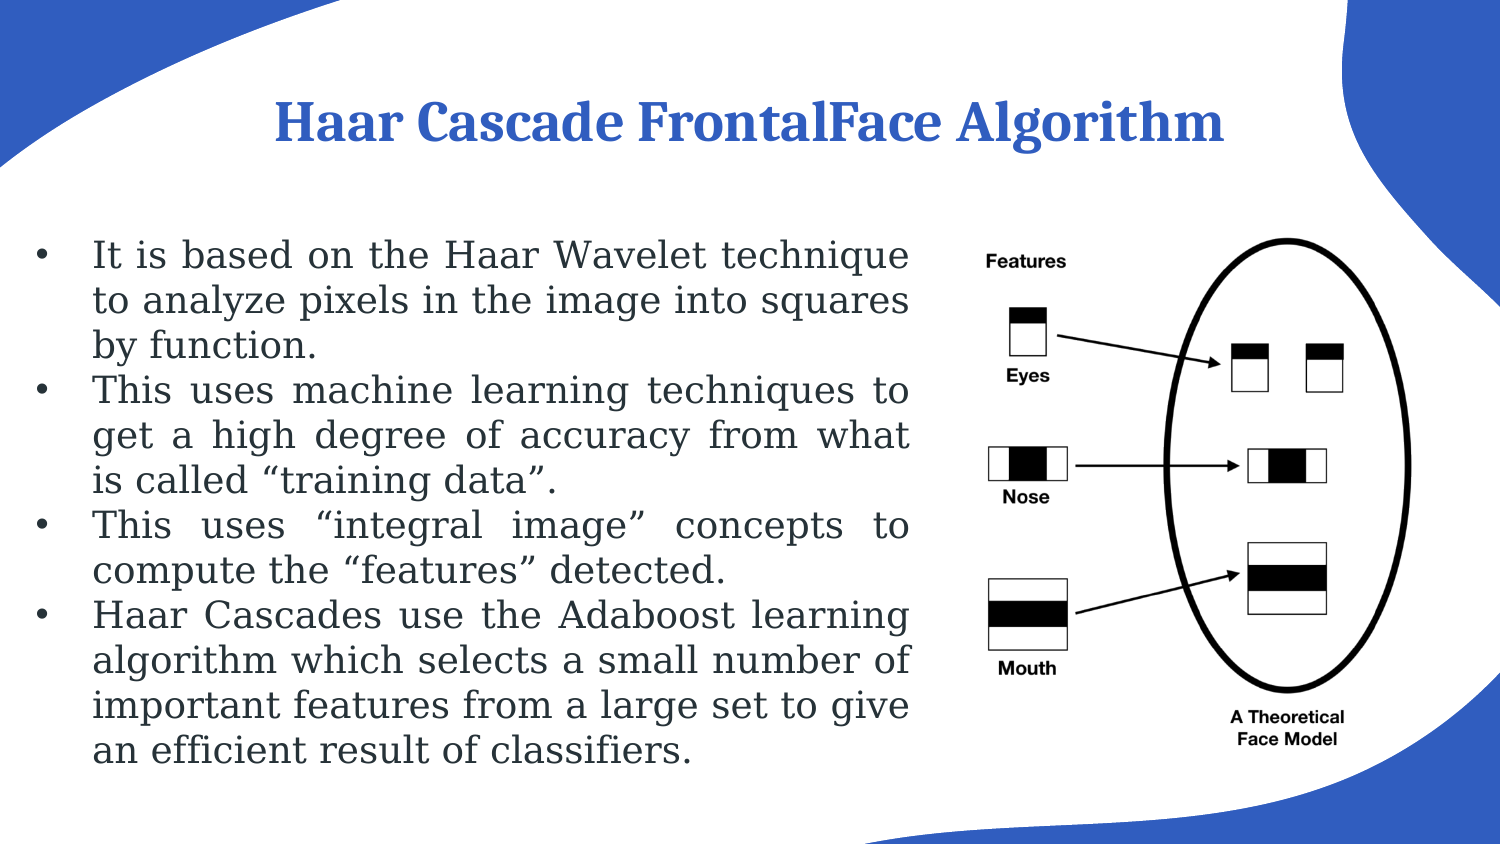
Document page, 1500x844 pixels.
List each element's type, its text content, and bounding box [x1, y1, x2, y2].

text_box It is based on the Haar Wavelet technique to analyze pixels in the image into squares by function. This uses machine learning techniques to get a high degree of accuracy from what is called “training data”. This uses “integral image” concepts to compute the “features” detected. Haar Cascades use the Adaboost learning algorithm which selects a small number of important features from a large set to give an efficient result of classifiers. [0, 215, 926, 677]
picture [969, 215, 1434, 758]
title Haar Cascade FrontalFace Algorithm [231, 67, 1269, 162]
